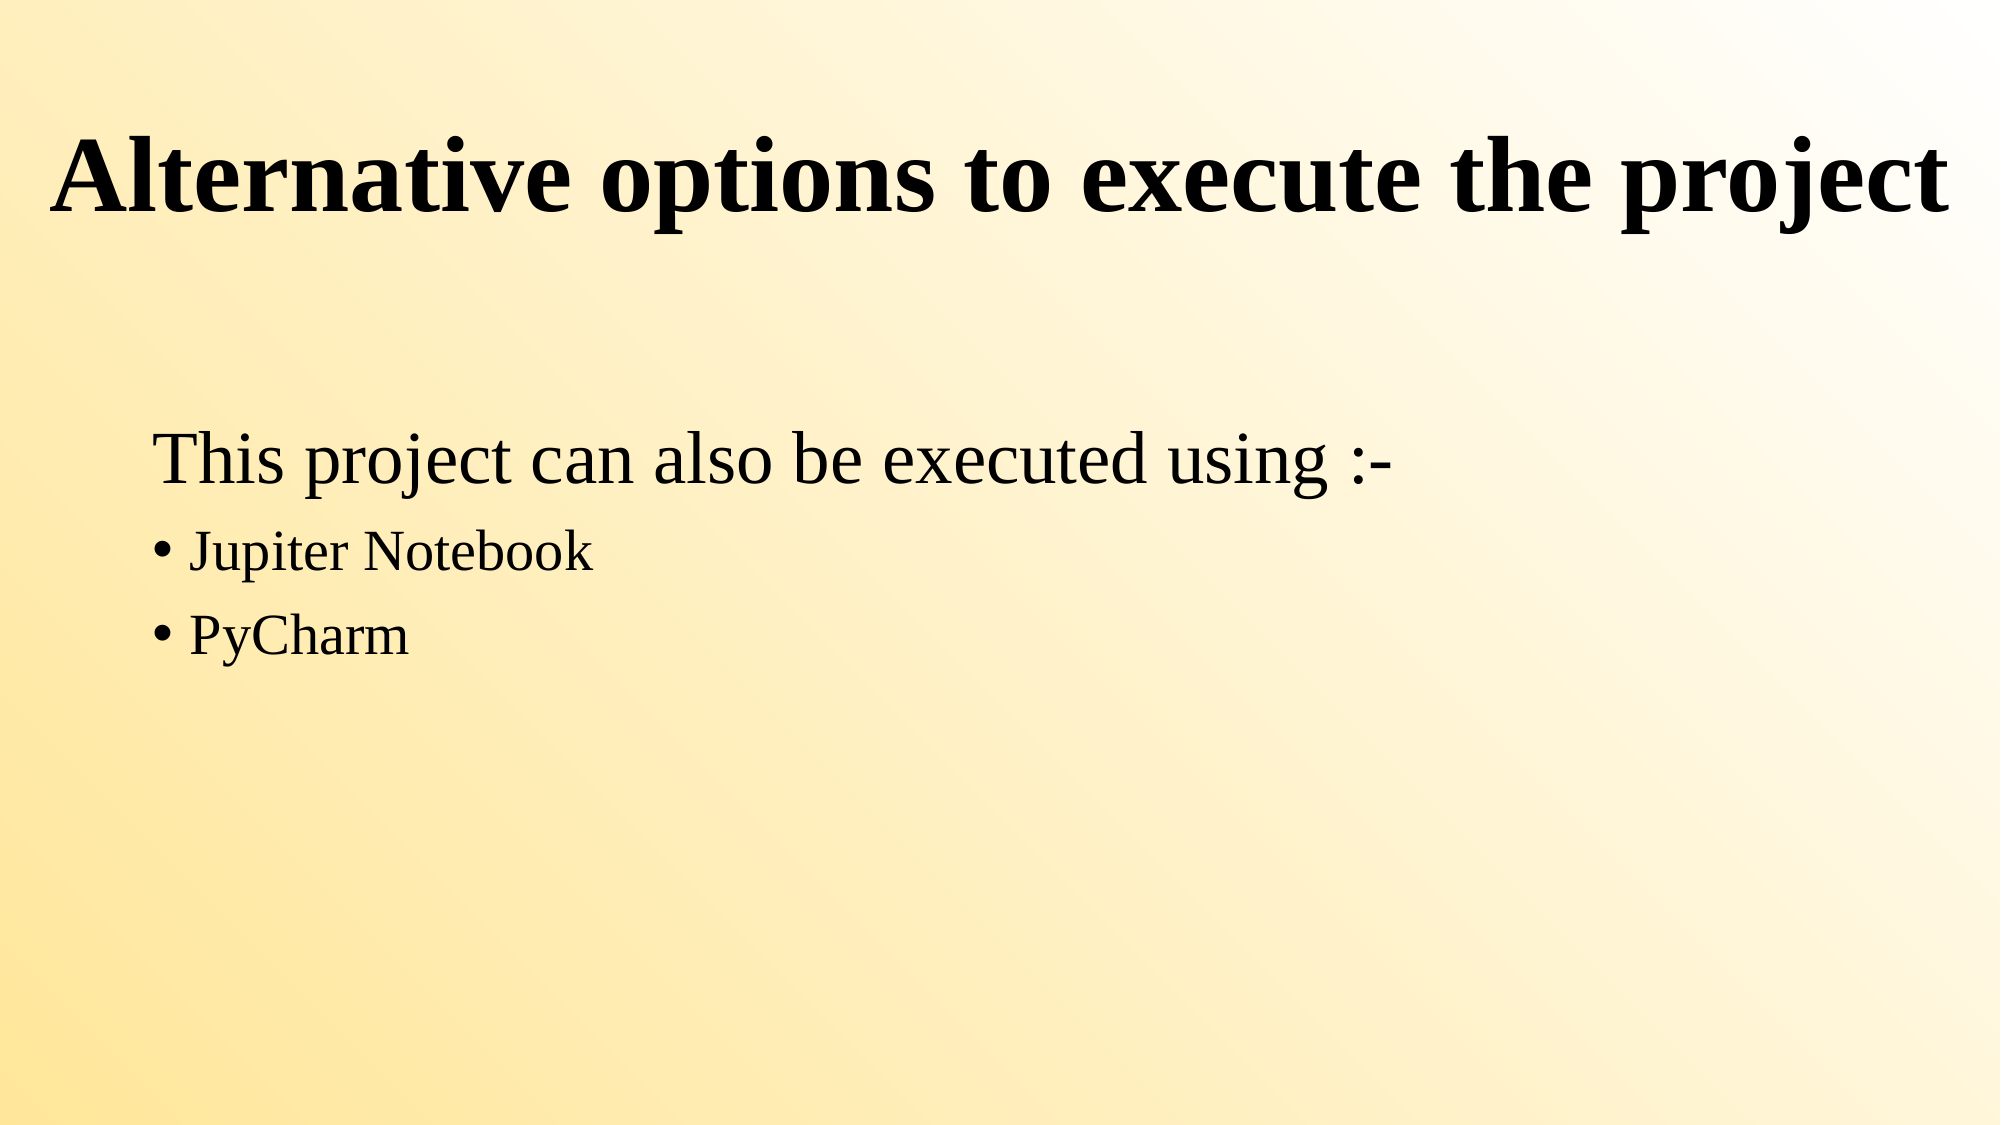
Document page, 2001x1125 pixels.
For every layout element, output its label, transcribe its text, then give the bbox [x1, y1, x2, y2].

list This project can also be executed using :- Jupiter Notebook PyCharm [137, 411, 1863, 1125]
title Alternative options to execute the project [14, 53, 1986, 300]
